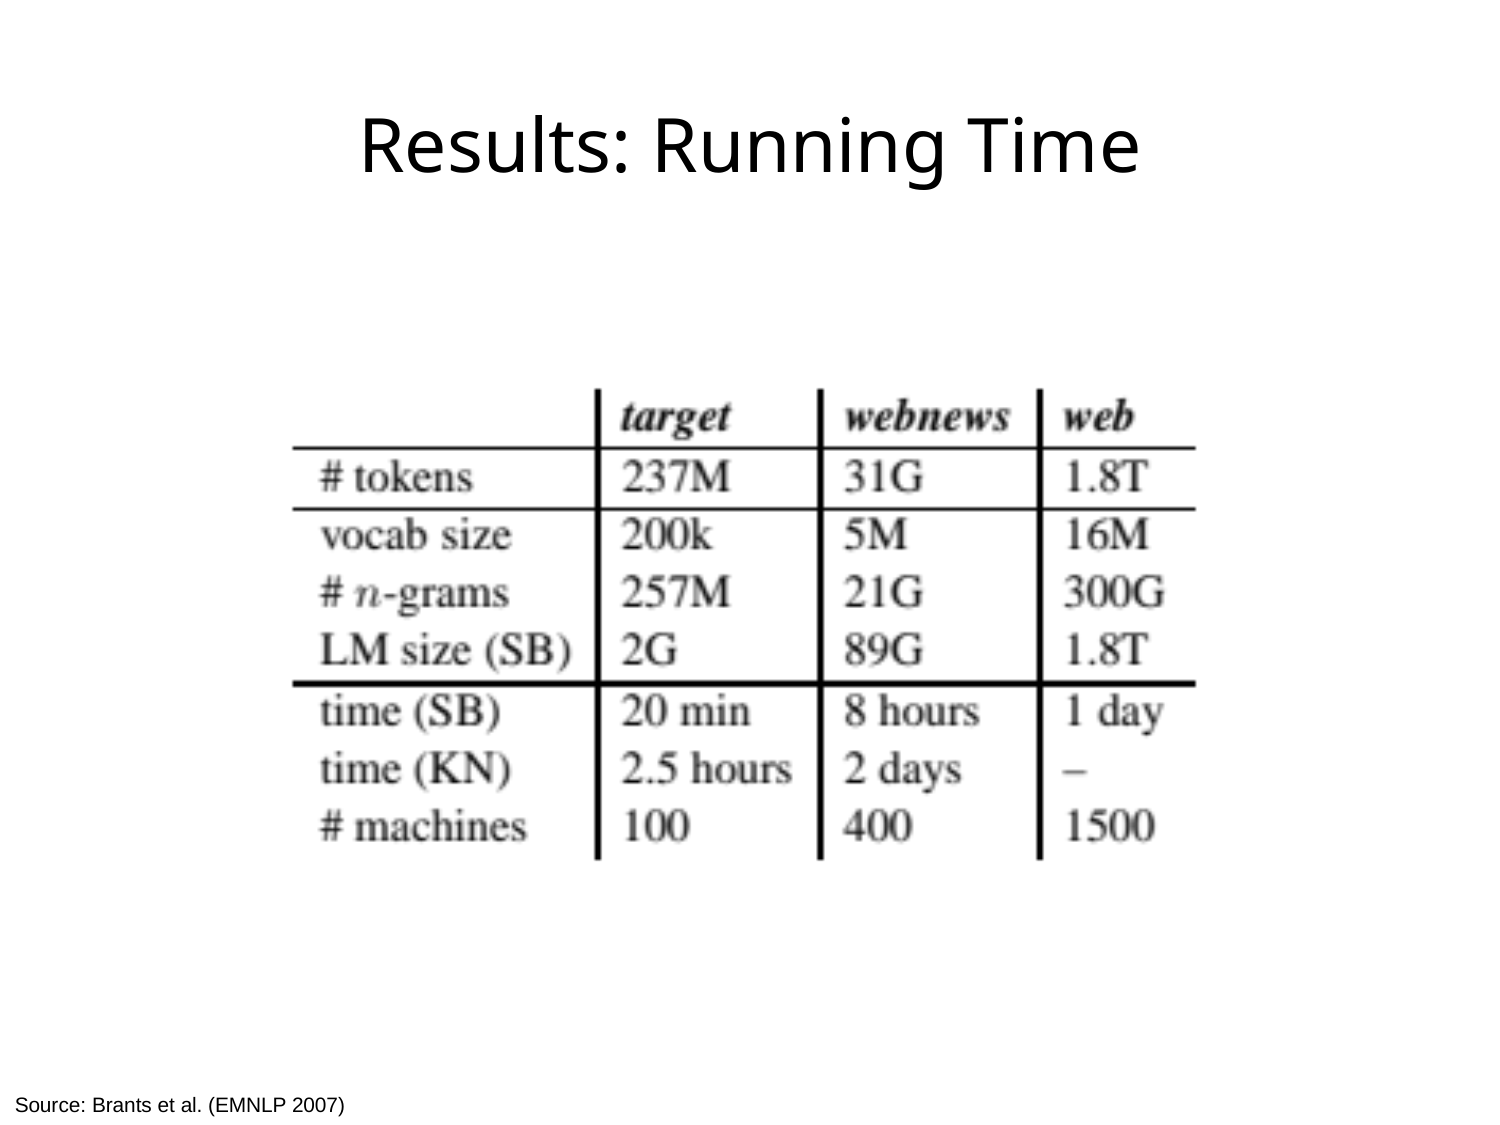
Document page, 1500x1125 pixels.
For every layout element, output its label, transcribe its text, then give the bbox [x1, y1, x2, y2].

text_box Results: Running Time [0, 90, 1500, 203]
picture [281, 374, 1213, 868]
text_box Source: Brants et al. (EMNLP 2007) [0, 1084, 738, 1125]
